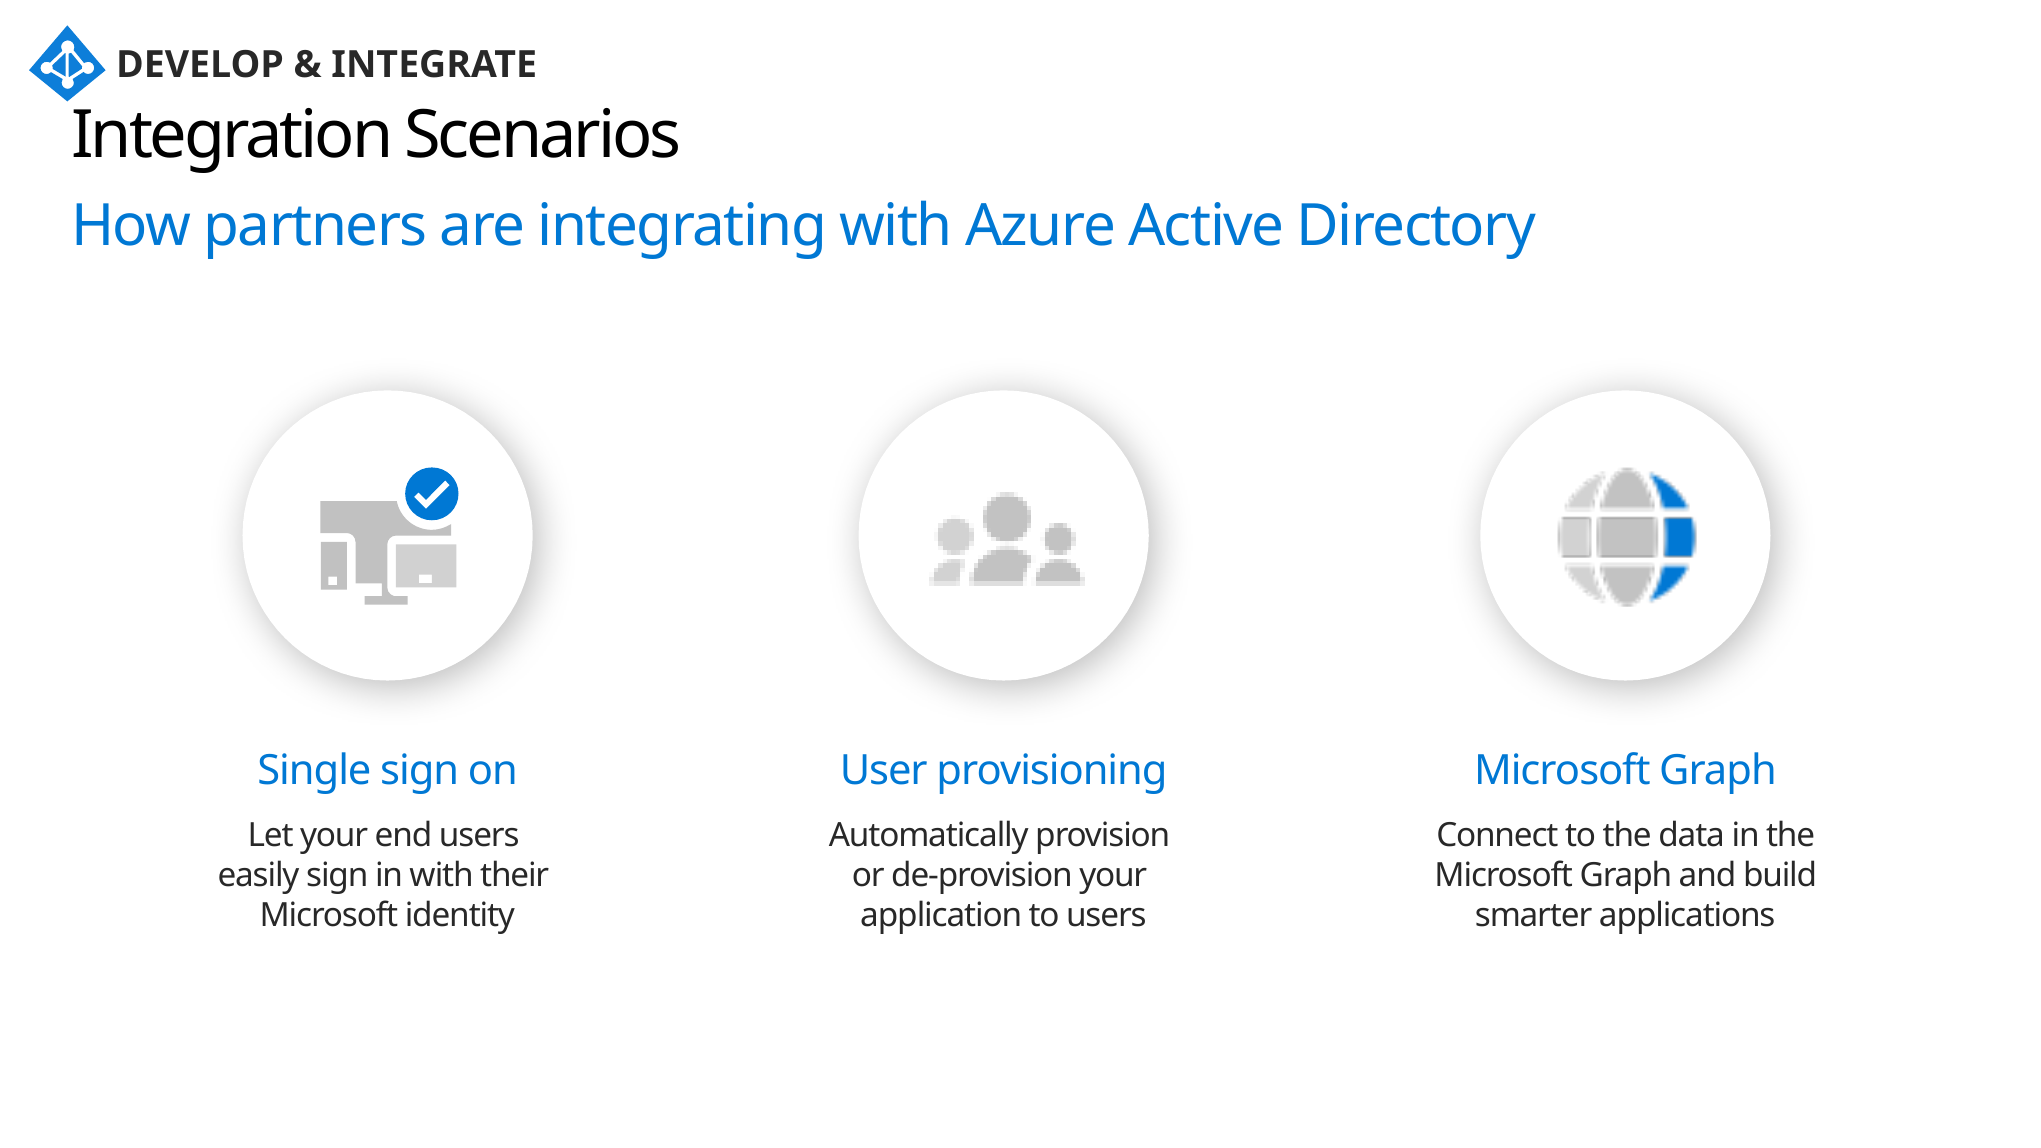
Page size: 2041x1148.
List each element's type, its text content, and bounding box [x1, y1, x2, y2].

text_box DEVELOP & INTEGRATE [86, 25, 654, 107]
text_box [29, 25, 106, 102]
text_box Microsoft Graph [1385, 735, 1866, 800]
text_box [858, 390, 1149, 681]
picture [1553, 463, 1698, 608]
picture [912, 444, 1095, 627]
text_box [320, 468, 455, 603]
text_box Automatically provision or de-provision your application to users [763, 806, 1244, 941]
text_box [242, 390, 533, 681]
text_box [1480, 390, 1771, 681]
text_box Let your end users easily sign in with their Microsoft identity [147, 806, 628, 941]
text_box User provisioning [763, 735, 1244, 800]
text_box Connect to the data in the Microsoft Graph and build smarter applications [1385, 806, 1866, 941]
text_box Single sign on [147, 735, 628, 800]
title Integration Scenarios [71, 72, 1969, 168]
text_box How partners are integrating with Azure Active Directory [71, 168, 1997, 295]
